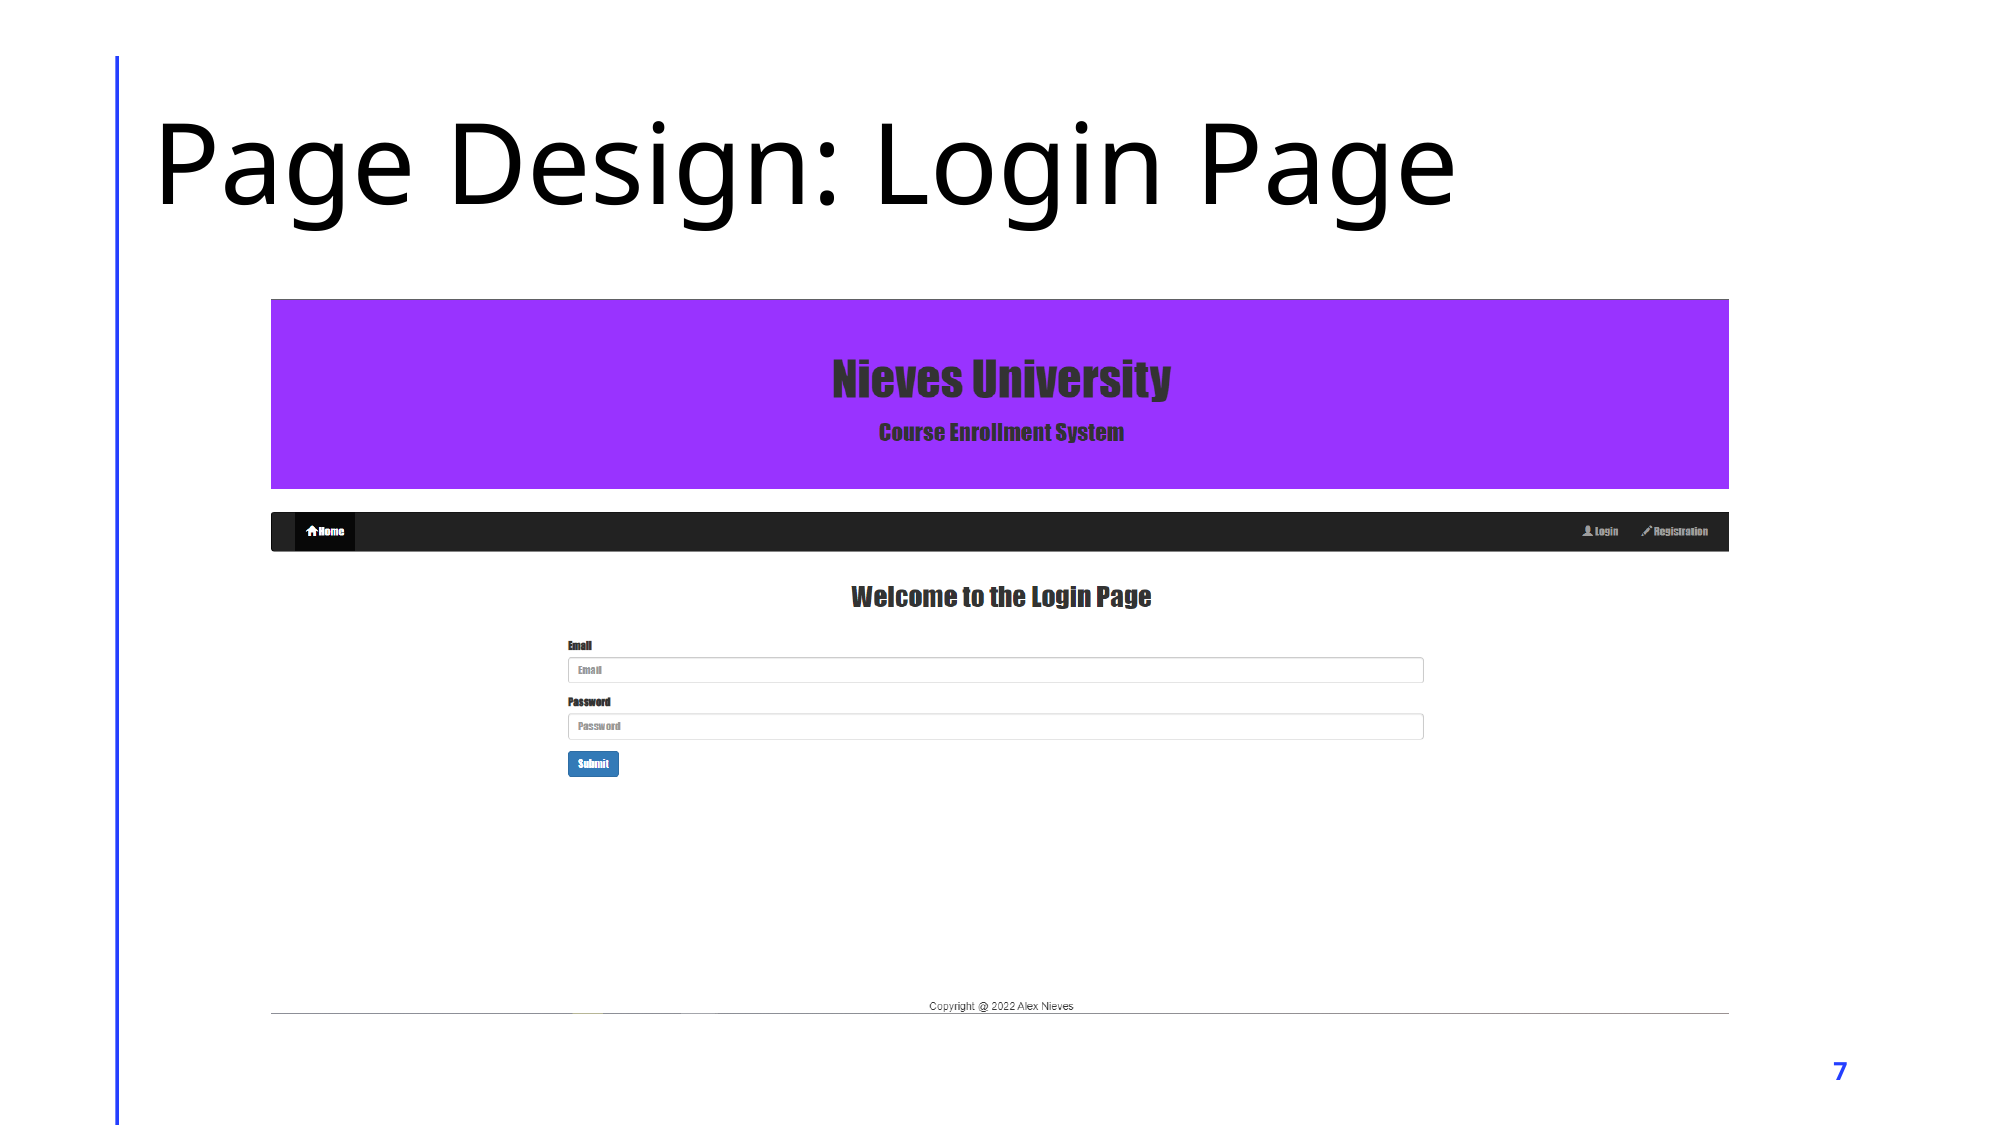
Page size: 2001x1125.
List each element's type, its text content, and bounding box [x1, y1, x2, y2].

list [271, 299, 1729, 1014]
slide_number 7 [1412, 1042, 1863, 1103]
title Page Design: Login Page [137, 59, 1863, 278]
